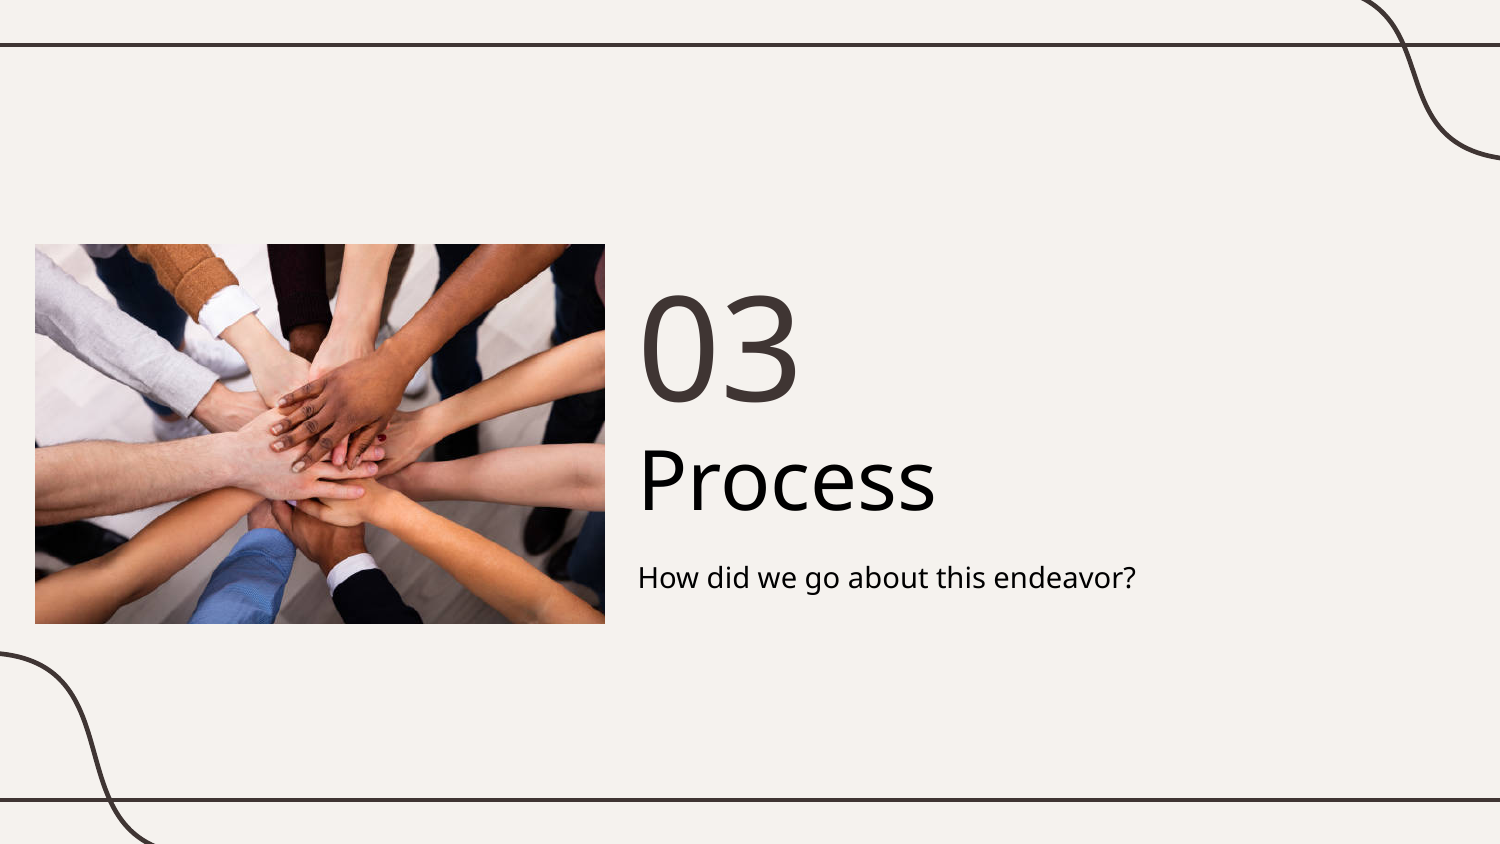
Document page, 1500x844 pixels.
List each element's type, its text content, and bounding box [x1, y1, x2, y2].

title Process [622, 412, 1437, 544]
picture [35, 244, 605, 624]
subtitle How did we go about this endeavor? [622, 544, 1437, 609]
title 03 [622, 240, 894, 401]
